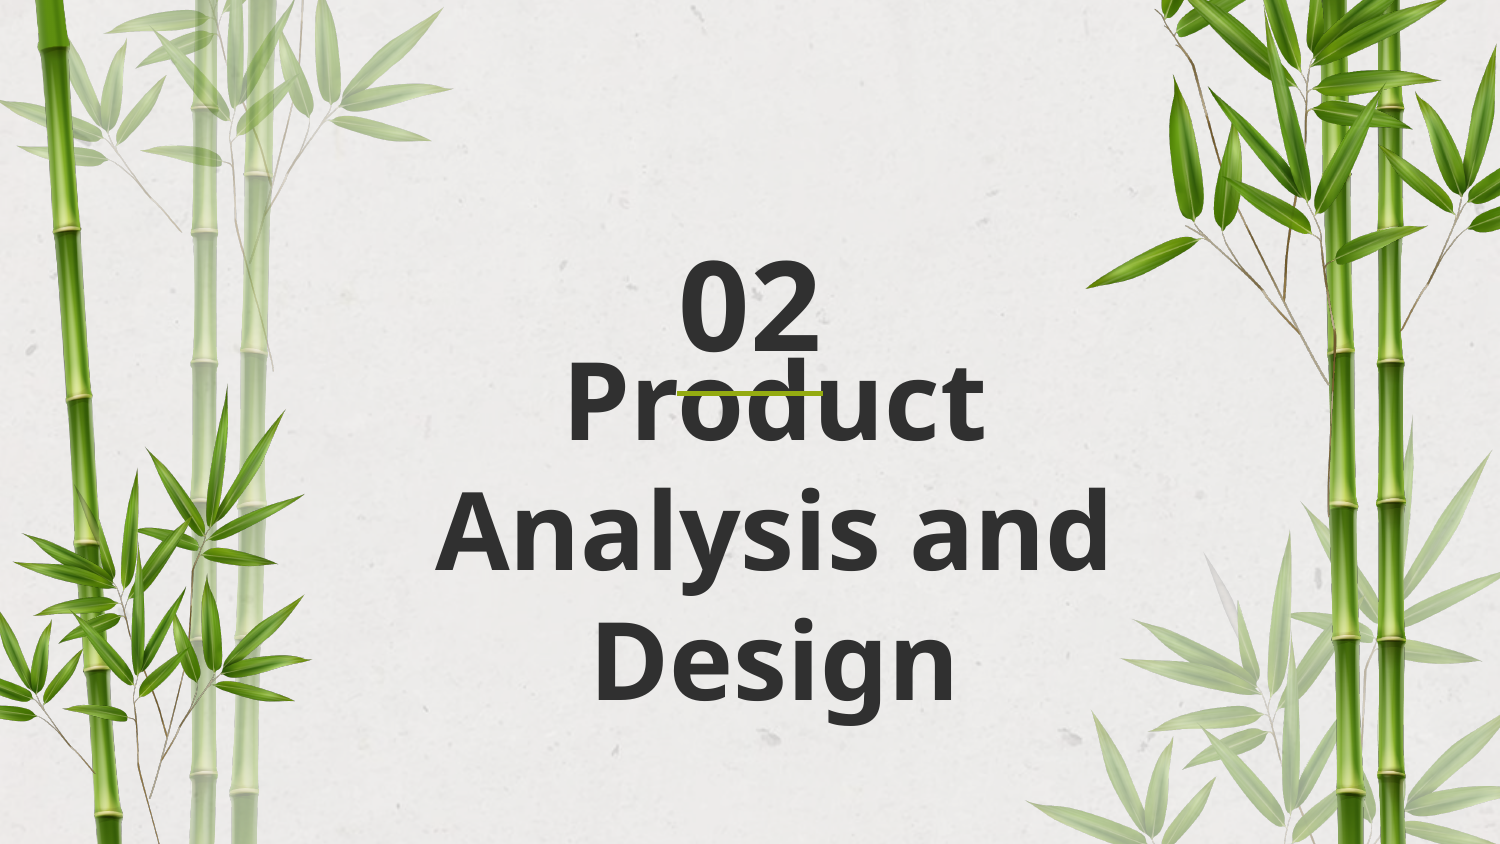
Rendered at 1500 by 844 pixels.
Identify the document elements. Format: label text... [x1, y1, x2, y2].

picture [1045, 0, 1500, 844]
title Product Analysis and Design [336, 463, 1214, 592]
picture [0, 0, 342, 844]
title 02 [363, 223, 1137, 379]
